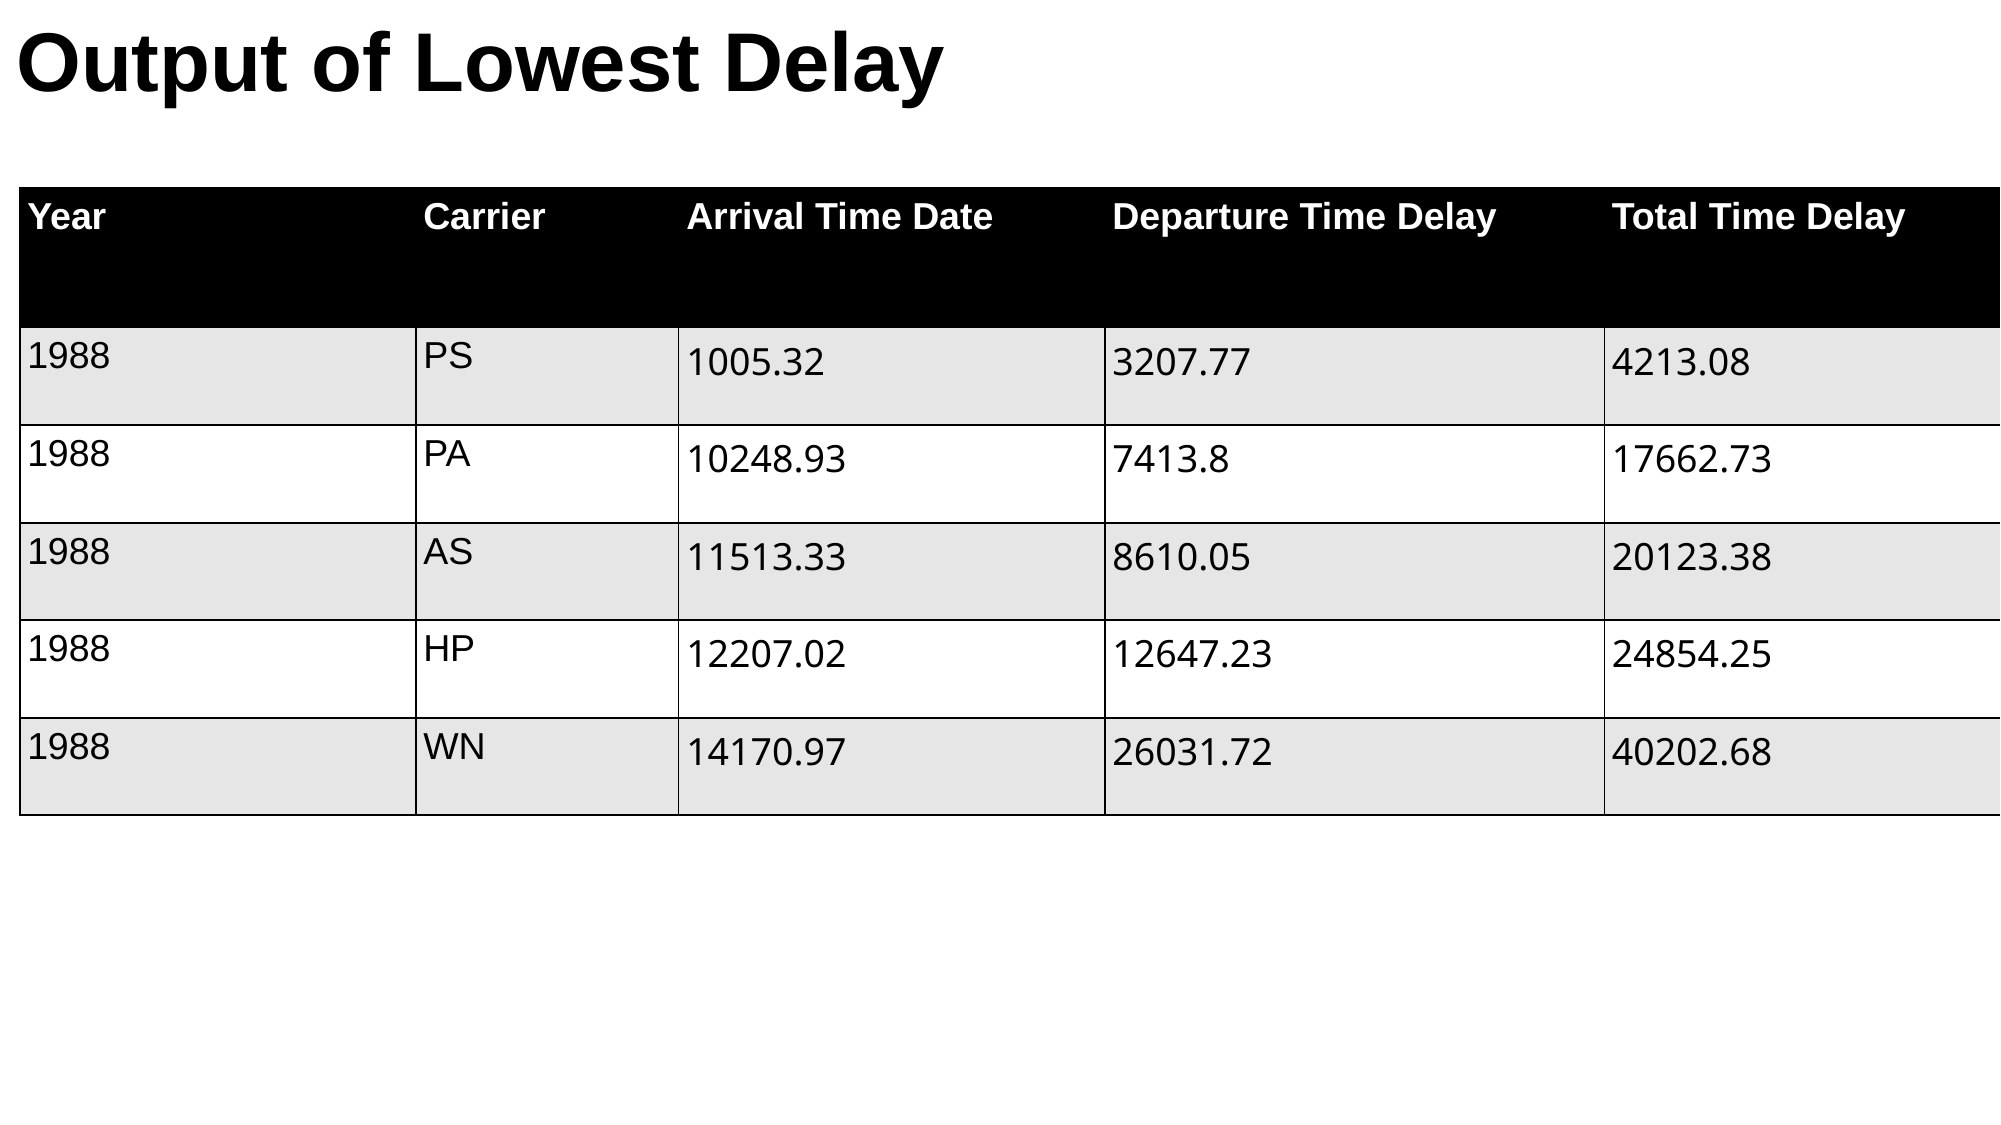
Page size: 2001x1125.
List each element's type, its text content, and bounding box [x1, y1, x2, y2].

table_cell AS [417, 524, 678, 619]
table_cell 40202.68 [1605, 719, 2000, 814]
title Output of Lowest Delay [8, 0, 1420, 117]
table_header Total Time Delay [1605, 189, 2000, 327]
table_cell 8610.05 [1106, 524, 1604, 619]
table_cell 1988 [21, 328, 415, 424]
table_cell PA [417, 426, 678, 522]
table_cell 12647.23 [1106, 621, 1604, 717]
table_cell 1988 [21, 524, 415, 619]
table_cell 14170.97 [679, 719, 1104, 814]
table_header Year [21, 189, 415, 327]
table_cell PS [417, 328, 678, 424]
table_cell 12207.02 [679, 621, 1104, 717]
table_header Departure Time Delay [1106, 189, 1604, 327]
table_header Carrier [417, 189, 678, 327]
table_cell 1988 [21, 426, 415, 522]
table_cell 11513.33 [679, 524, 1104, 619]
table_cell 17662.73 [1605, 426, 2000, 522]
table_cell 26031.72 [1106, 719, 1604, 814]
table_cell 7413.8 [1106, 426, 1604, 522]
table_cell 1988 [21, 621, 415, 717]
table_cell 10248.93 [679, 426, 1104, 522]
table_cell 3207.77 [1106, 328, 1604, 424]
table_cell 24854.25 [1605, 621, 2000, 717]
table_cell 1988 [21, 719, 415, 814]
table_cell 20123.38 [1605, 524, 2000, 619]
table_cell 4213.08 [1605, 328, 2000, 424]
table_cell WN [417, 719, 678, 814]
table_cell 1005.32 [679, 328, 1104, 424]
table_cell HP [417, 621, 678, 717]
table_header Arrival Time Date [679, 189, 1104, 327]
